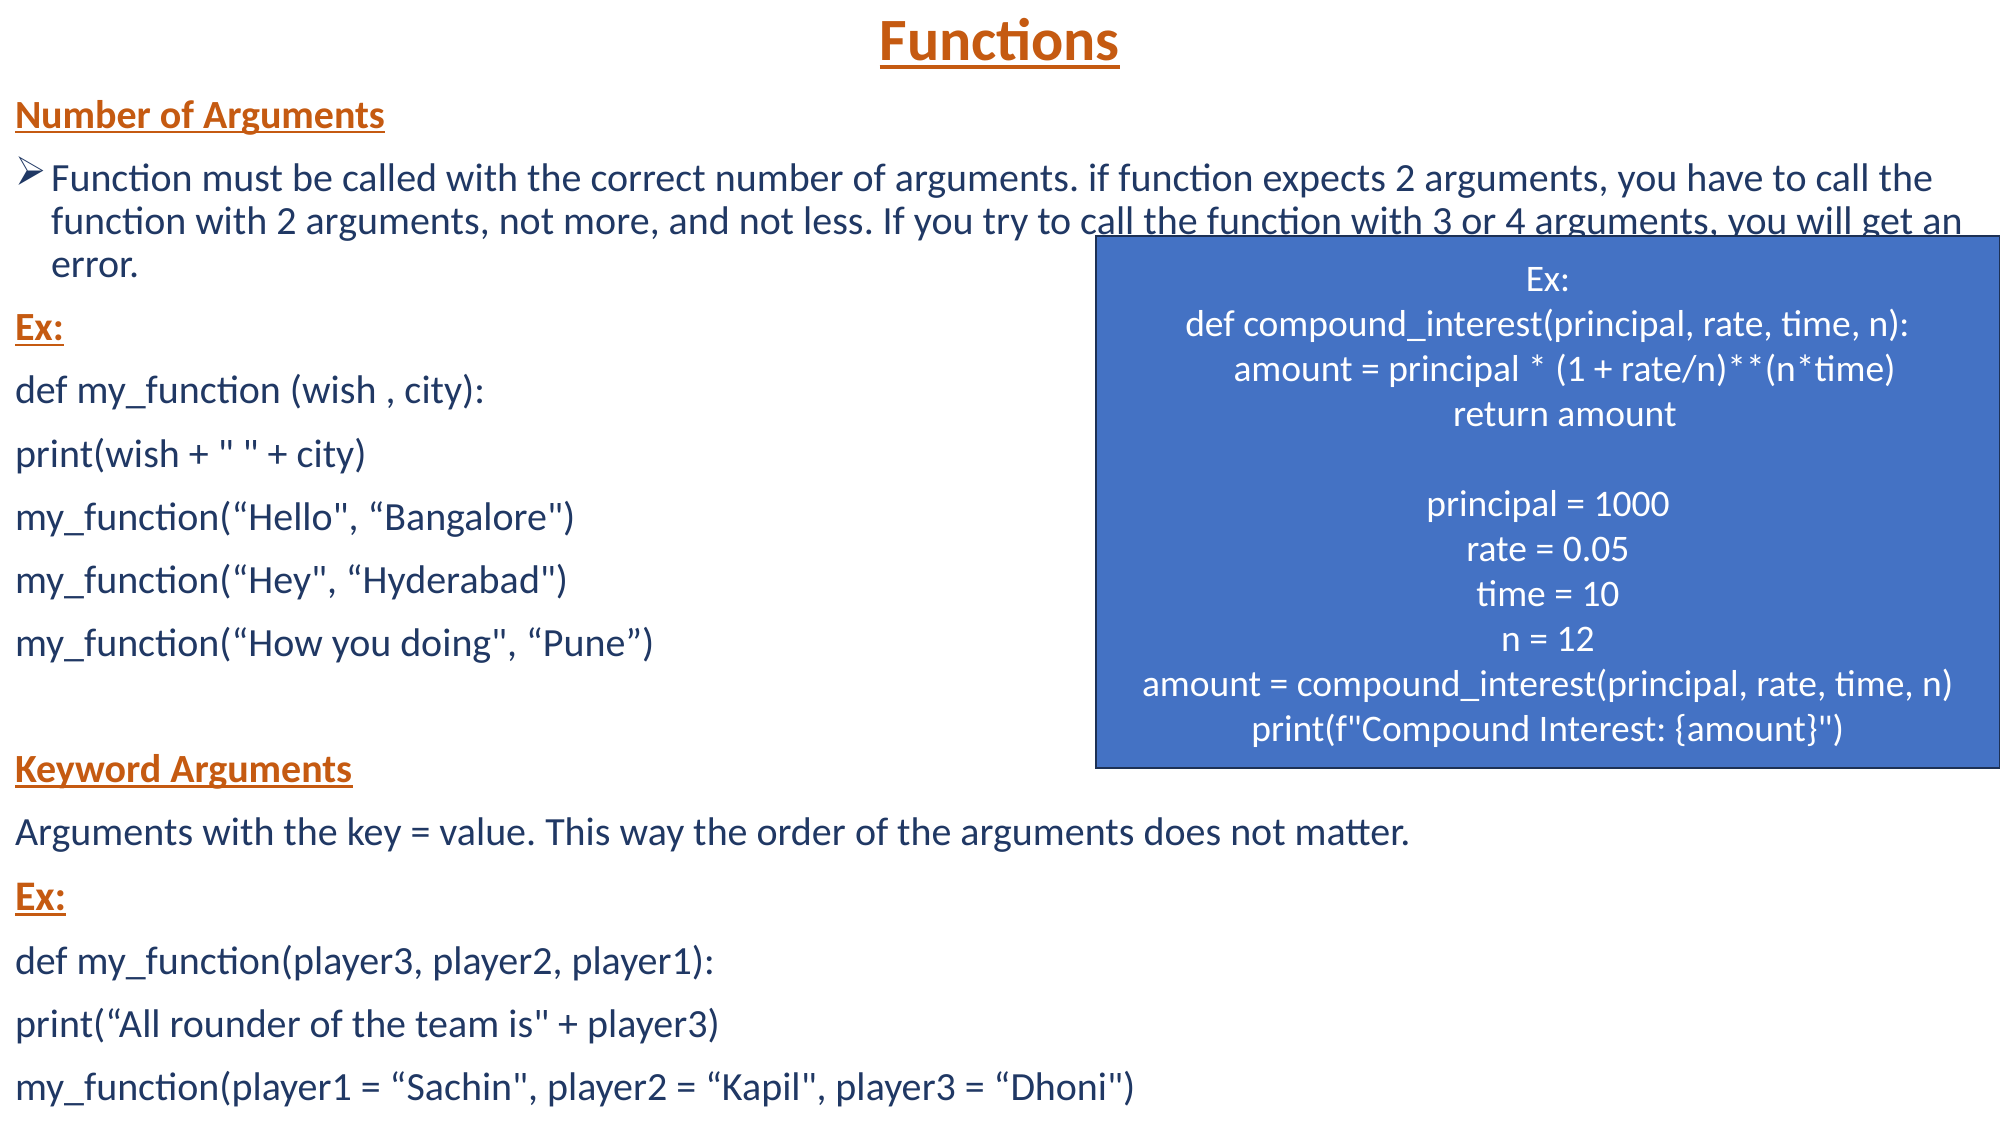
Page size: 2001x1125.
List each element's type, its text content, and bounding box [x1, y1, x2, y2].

list Functions Number of Arguments Function must be called with the correct number of arguments. if function expects 2 arguments, you have to call the function with 2 arguments, not more, and not less. If you try to call the function with 3 or 4 arguments, you will get an error. Ex: def my_function (wish , city): print(wish + " " + city) my_function(“Hello", “Bangalore") my_function(“Hey", “Hyderabad") my_function(“How you doing", “Pune”) Keyword Arguments Arguments with the key = value. This way the order of the arguments does not matter. Ex: def my_function(player3, player2, player1): print(“All rounder of the team is" + player3) my_function(player1 = “Sachin", player2 = “Kapil", player3 = “Dhoni") [0, 1, 2000, 1125]
text_box Ex: def compound_interest(principal, rate, time, n): amount = principal * (1 + rate/n)**(n*time) return amount principal = 1000 rate = 0.05 time = 10 n = 12 amount = compound_interest(principal, rate, time, n) print(f"Compound Interest: {amount}") [1095, 235, 2000, 769]
